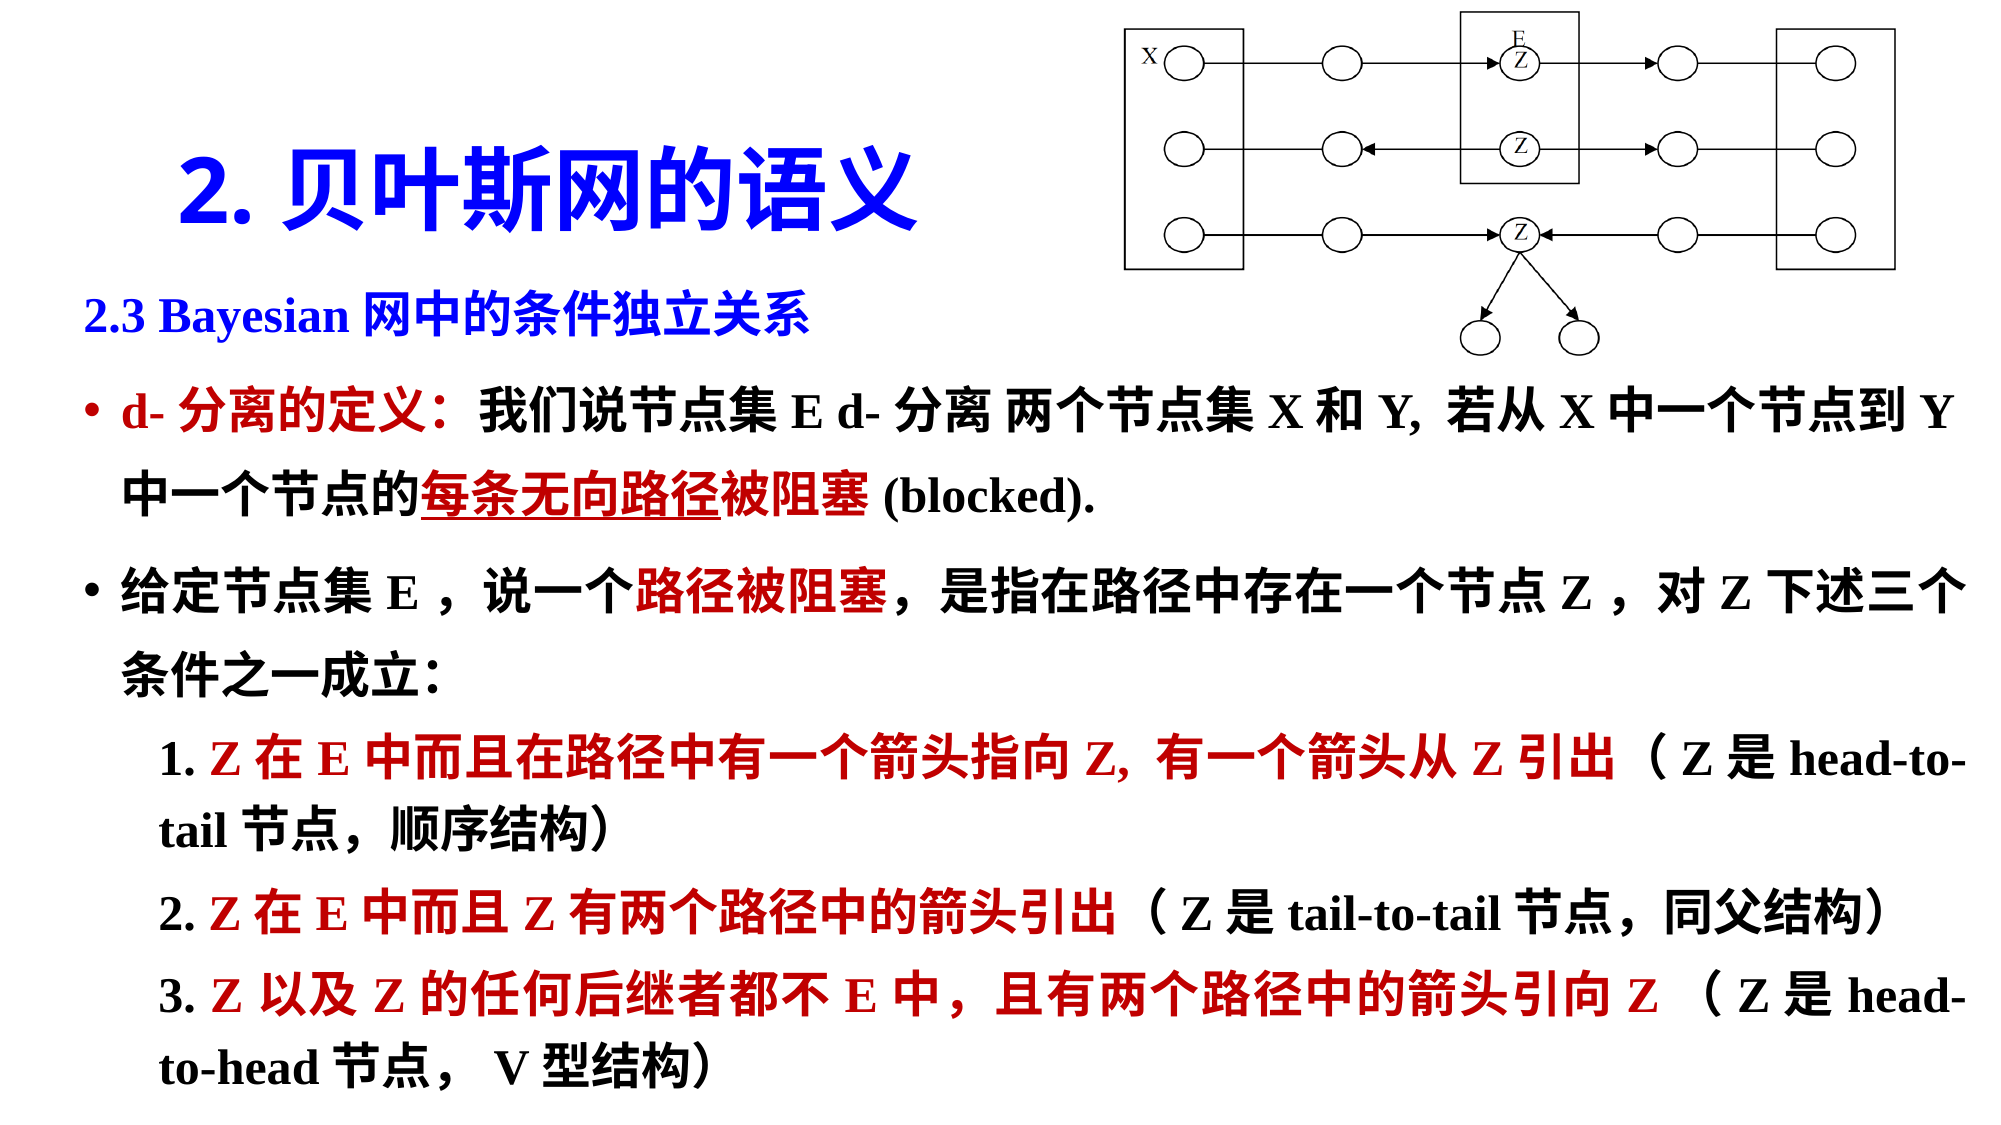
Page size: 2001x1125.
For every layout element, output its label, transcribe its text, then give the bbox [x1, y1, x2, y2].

text_box 2.贝叶斯网的语义 [162, 84, 1079, 244]
text_box 2.3 Bayesian网中的条件独立关系 d-分离的定义：我们说节点集E d-分离 两个节点集X和Y, 若从X中一个节点到Y中一个节点的每条无向路径被阻塞(blocked). 给定节点集E，说一个路径被阻塞，是指在路径中存在一个节点Z，对Z下述三个条件之一成立： 1. Z在E中而且在路径中有一个箭头指向Z, 有一个箭头从Z引出（Z是head-to-tail节点，顺序结构） 2. Z在E中而且Z有两个路径中的箭头引出（Z是tail-to-tail节点，同父结构） 3. Z以及Z的任何后继者都不E中，且有两个路径中的箭头引向Z（Z是head-to-head节点，V型结构） [68, 244, 1983, 1125]
picture [1079, 0, 1932, 368]
